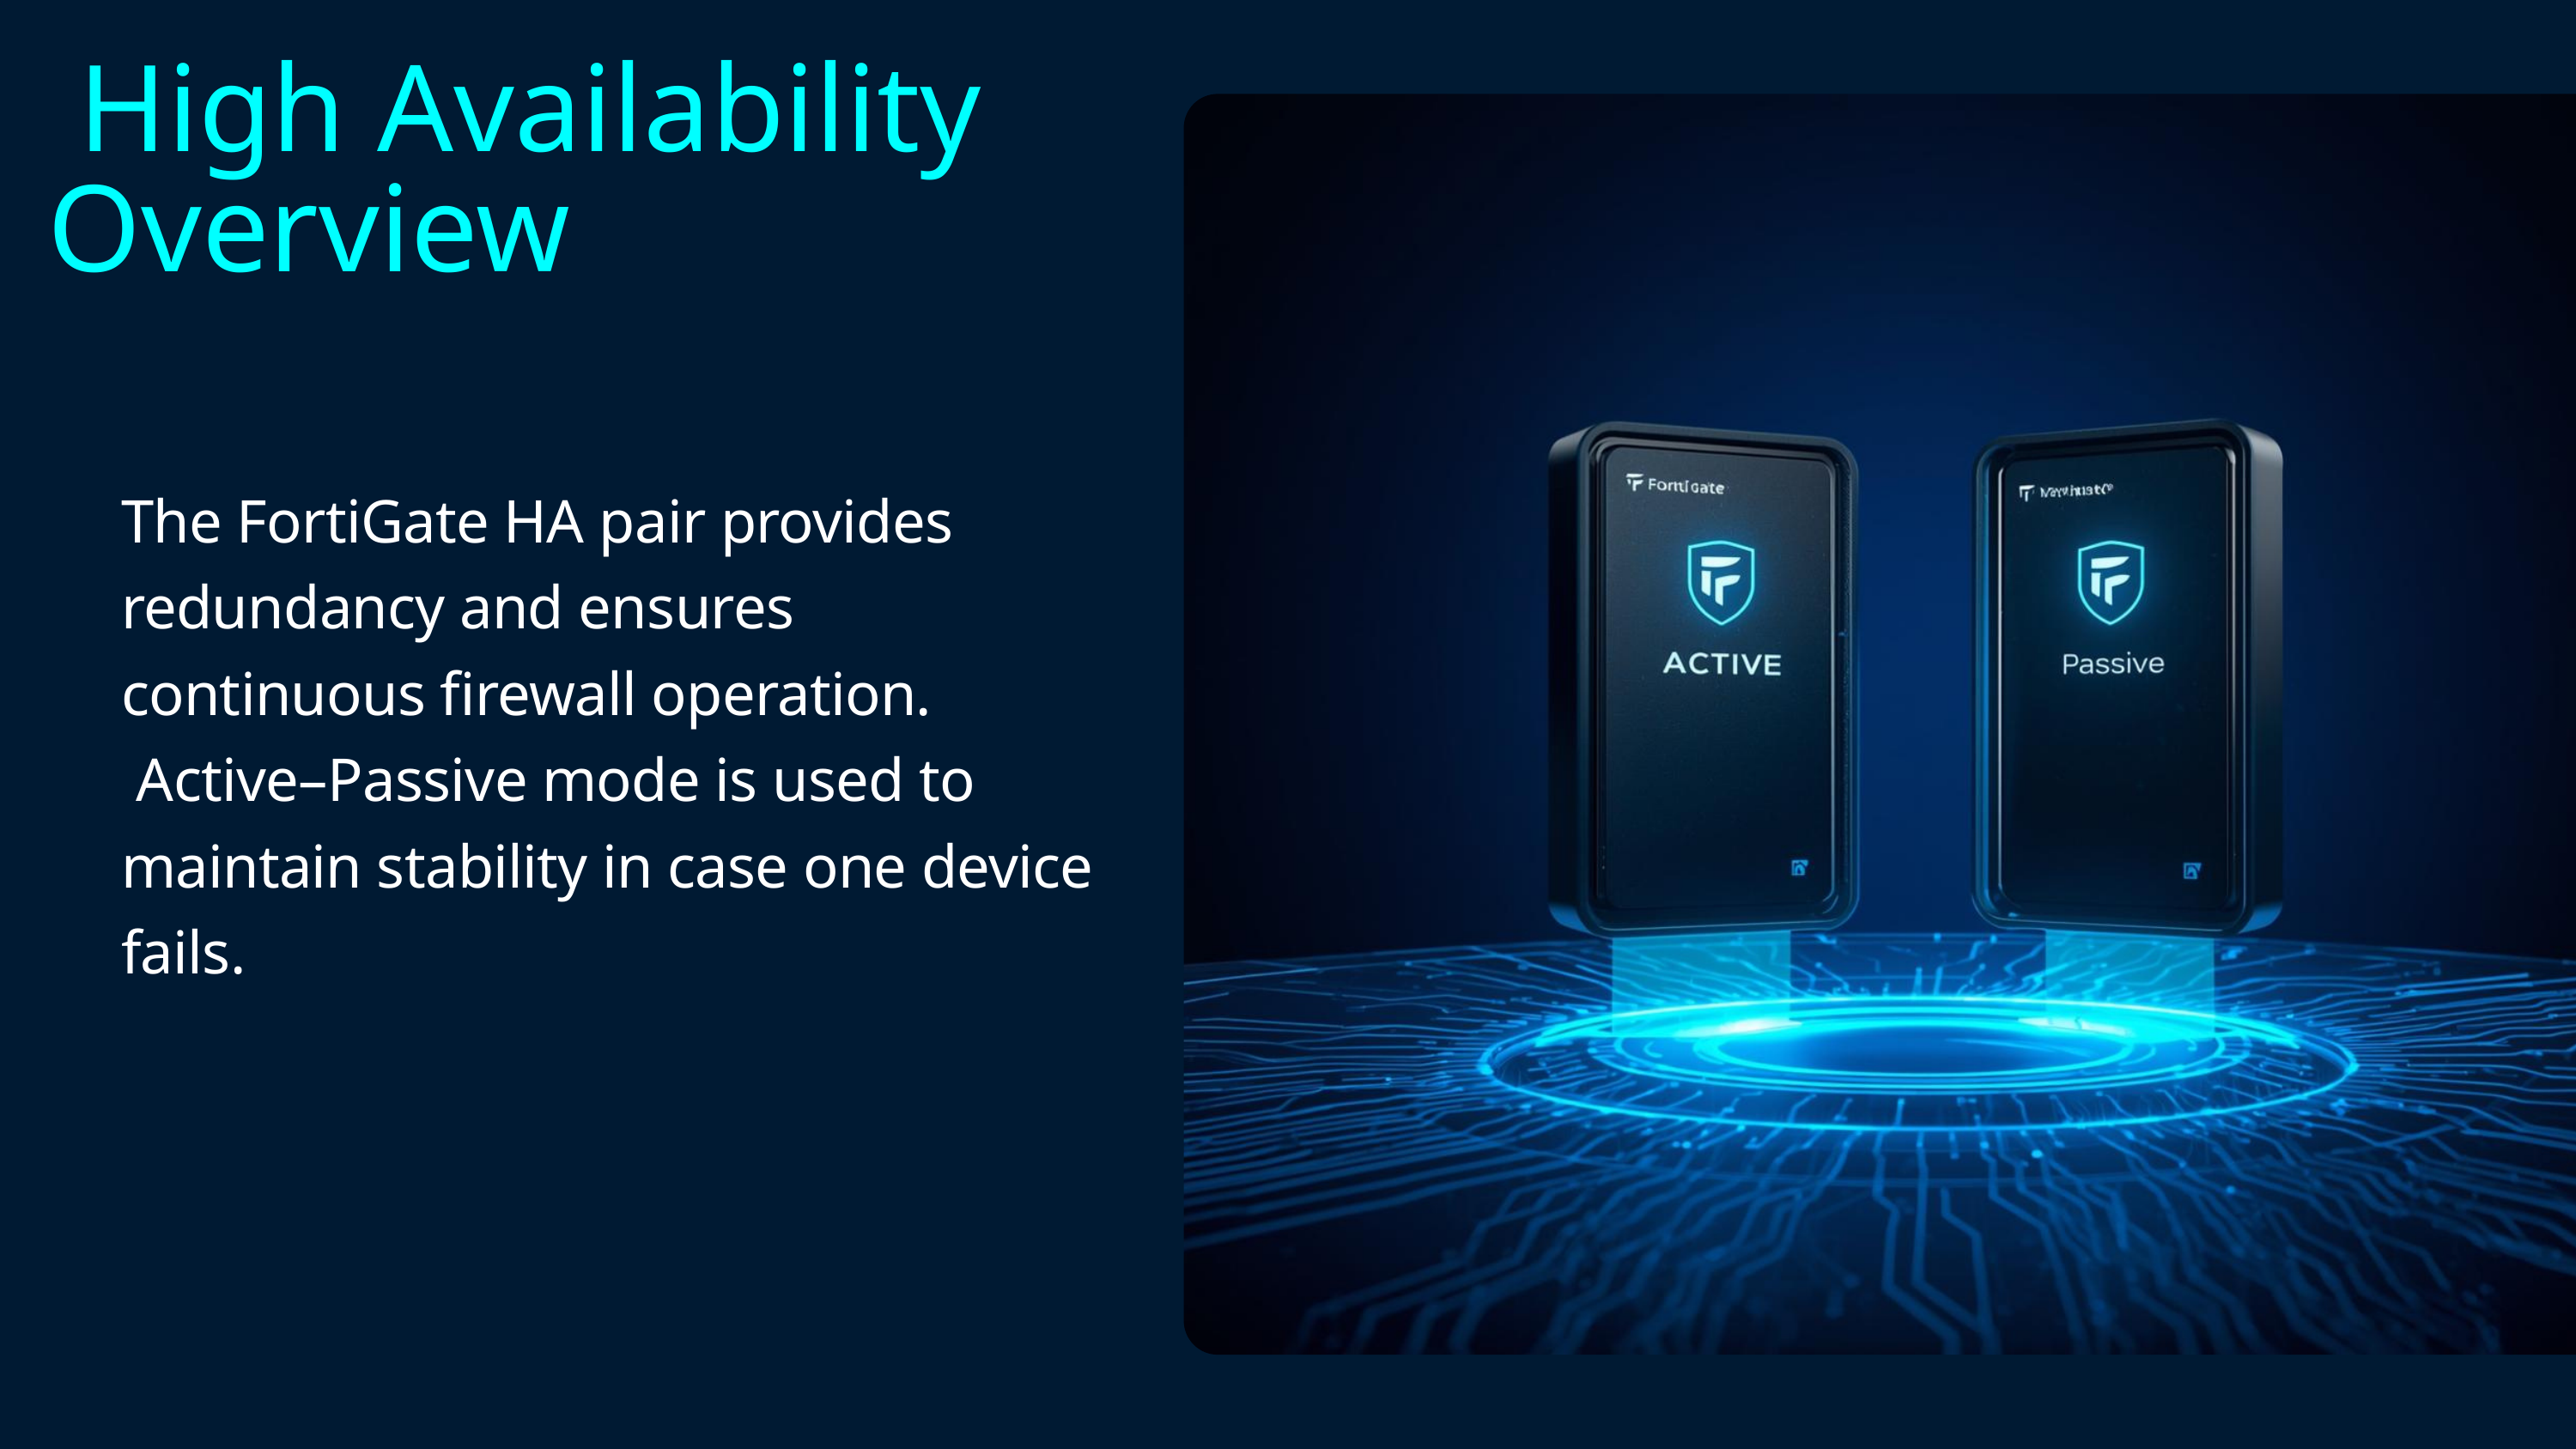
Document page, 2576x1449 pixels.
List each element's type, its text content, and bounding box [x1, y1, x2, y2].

text_box High Availability Overview [47, 56, 1336, 296]
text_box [1183, 94, 2576, 1355]
text_box The FortiGate HA pair provides redundancy and ensures continuous firewall operation. Active–Passive mode is used to maintain stability in case one device fails. [120, 468, 1112, 986]
